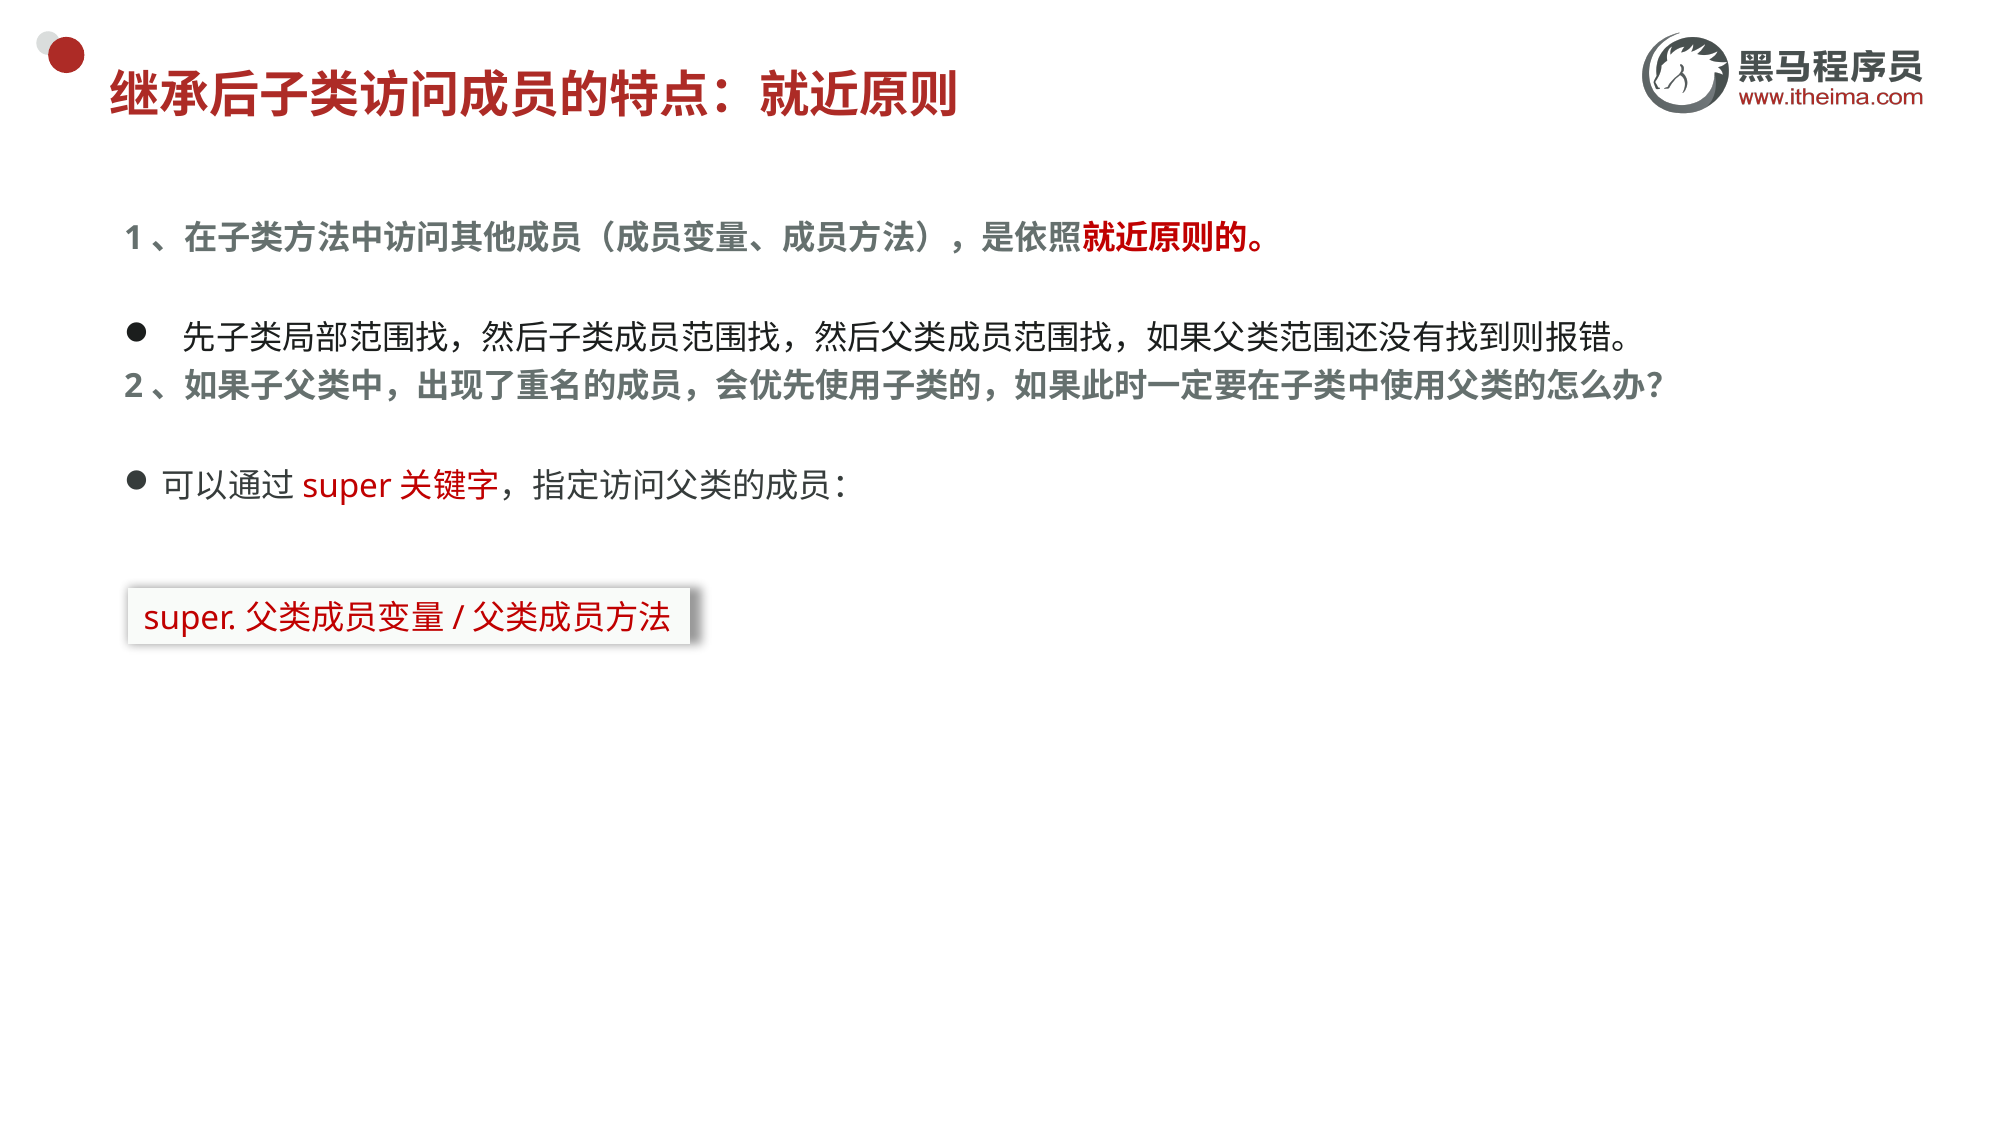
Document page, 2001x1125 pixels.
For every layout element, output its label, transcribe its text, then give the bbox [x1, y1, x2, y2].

text_box super.父类成员变量/父类成员方法 [128, 588, 690, 644]
text_box 1、在子类方法中访问其他成员（成员变量、成员方法），是依照就近原则的。 先子类局部范围找，然后子类成员范围找，然后父类成员范围找，如果父类范围还没有找到则报错。 [109, 169, 1808, 252]
text_box 2、如果子父类中，出现了重名的成员，会优先使用子类的，如果此时一定要在子类中使用父类的怎么办？ 可以通过super关键字，指定访问父类的成员： [109, 252, 1858, 612]
picture [1633, 24, 1937, 125]
title 继承后子类访问成员的特点：就近原则 [94, 55, 1054, 133]
